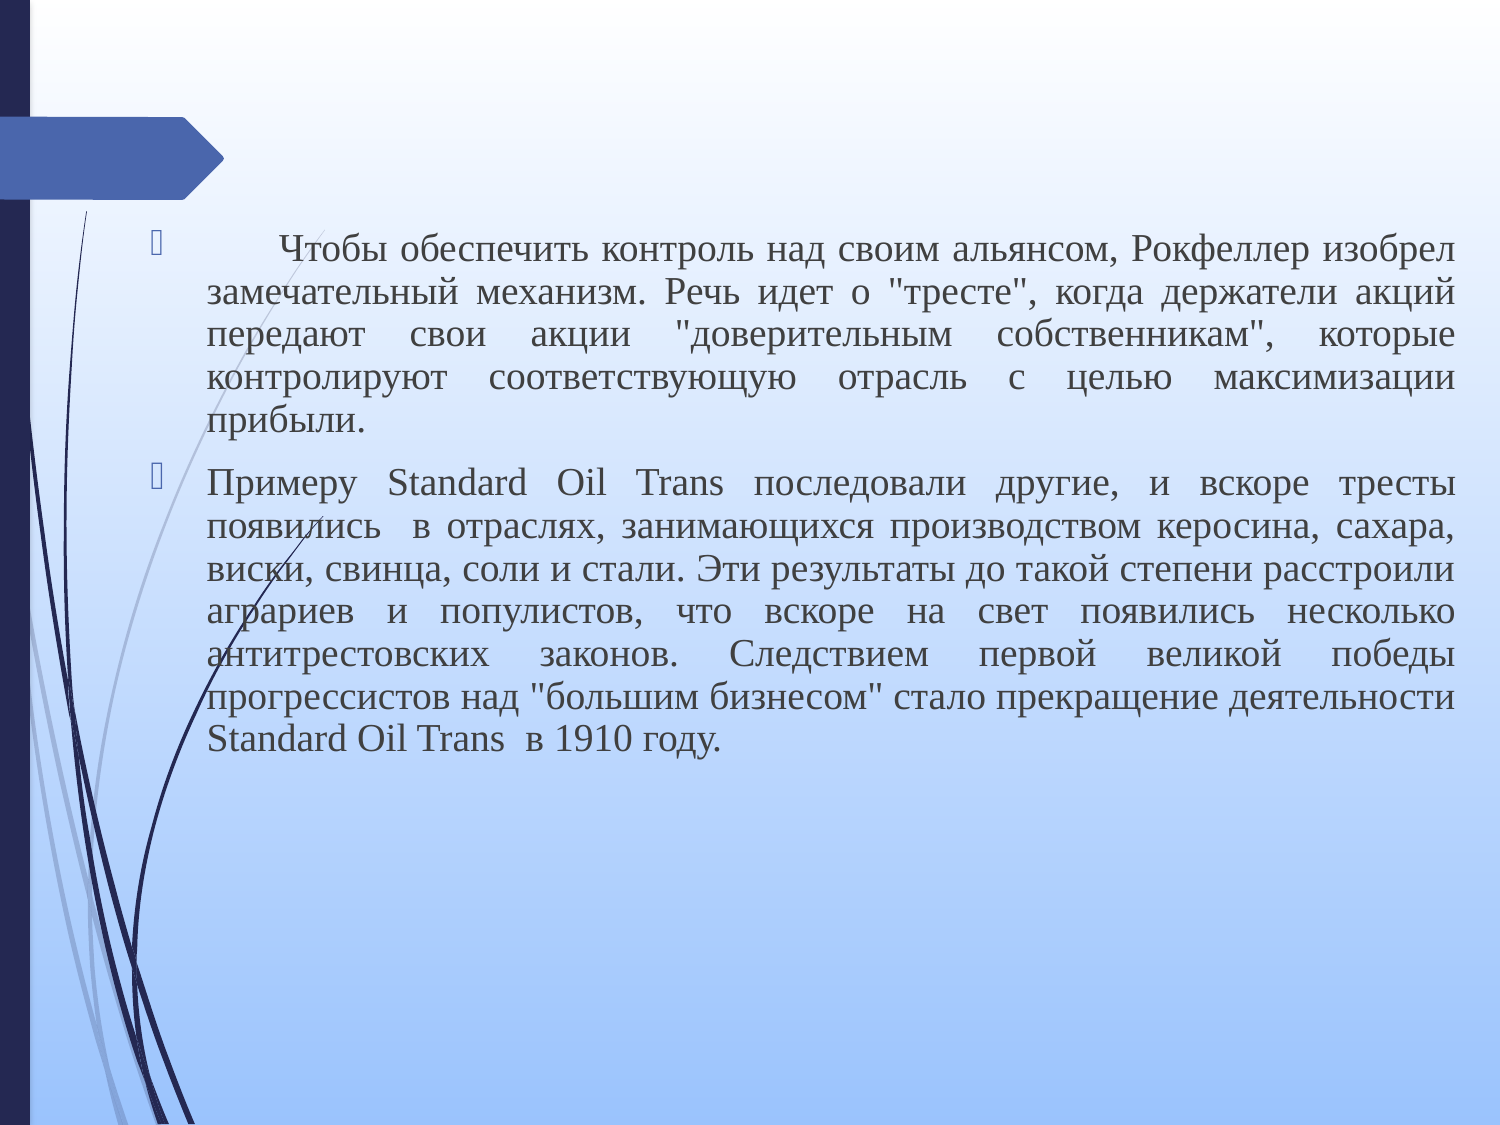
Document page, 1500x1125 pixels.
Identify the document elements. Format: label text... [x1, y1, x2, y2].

text_box Чтобы обеспечить контроль над своим альянсом, Рокфеллер изобрел замечательный механизм. Речь идет о "тресте", когда держатели акций передают свои акции "доверительным собственникам", которые контролируют соответствующую отрасль с целью максимизации прибыли. Примеру Standard Oil Trans последовали другие, и вскоре тресты появились в отраслях, занимающихся производством керосина, сахара, виски, свинца, соли и стали. Эти результаты до такой степени расстроили аграриев и популистов, что вскоре на свет появились несколько антитрестовских законов. Следствием первой великой победы прогрессистов над "большим бизнесом" стало прекращение деятельности Standard Oil Trans в 1910 году. [135, 219, 1472, 768]
